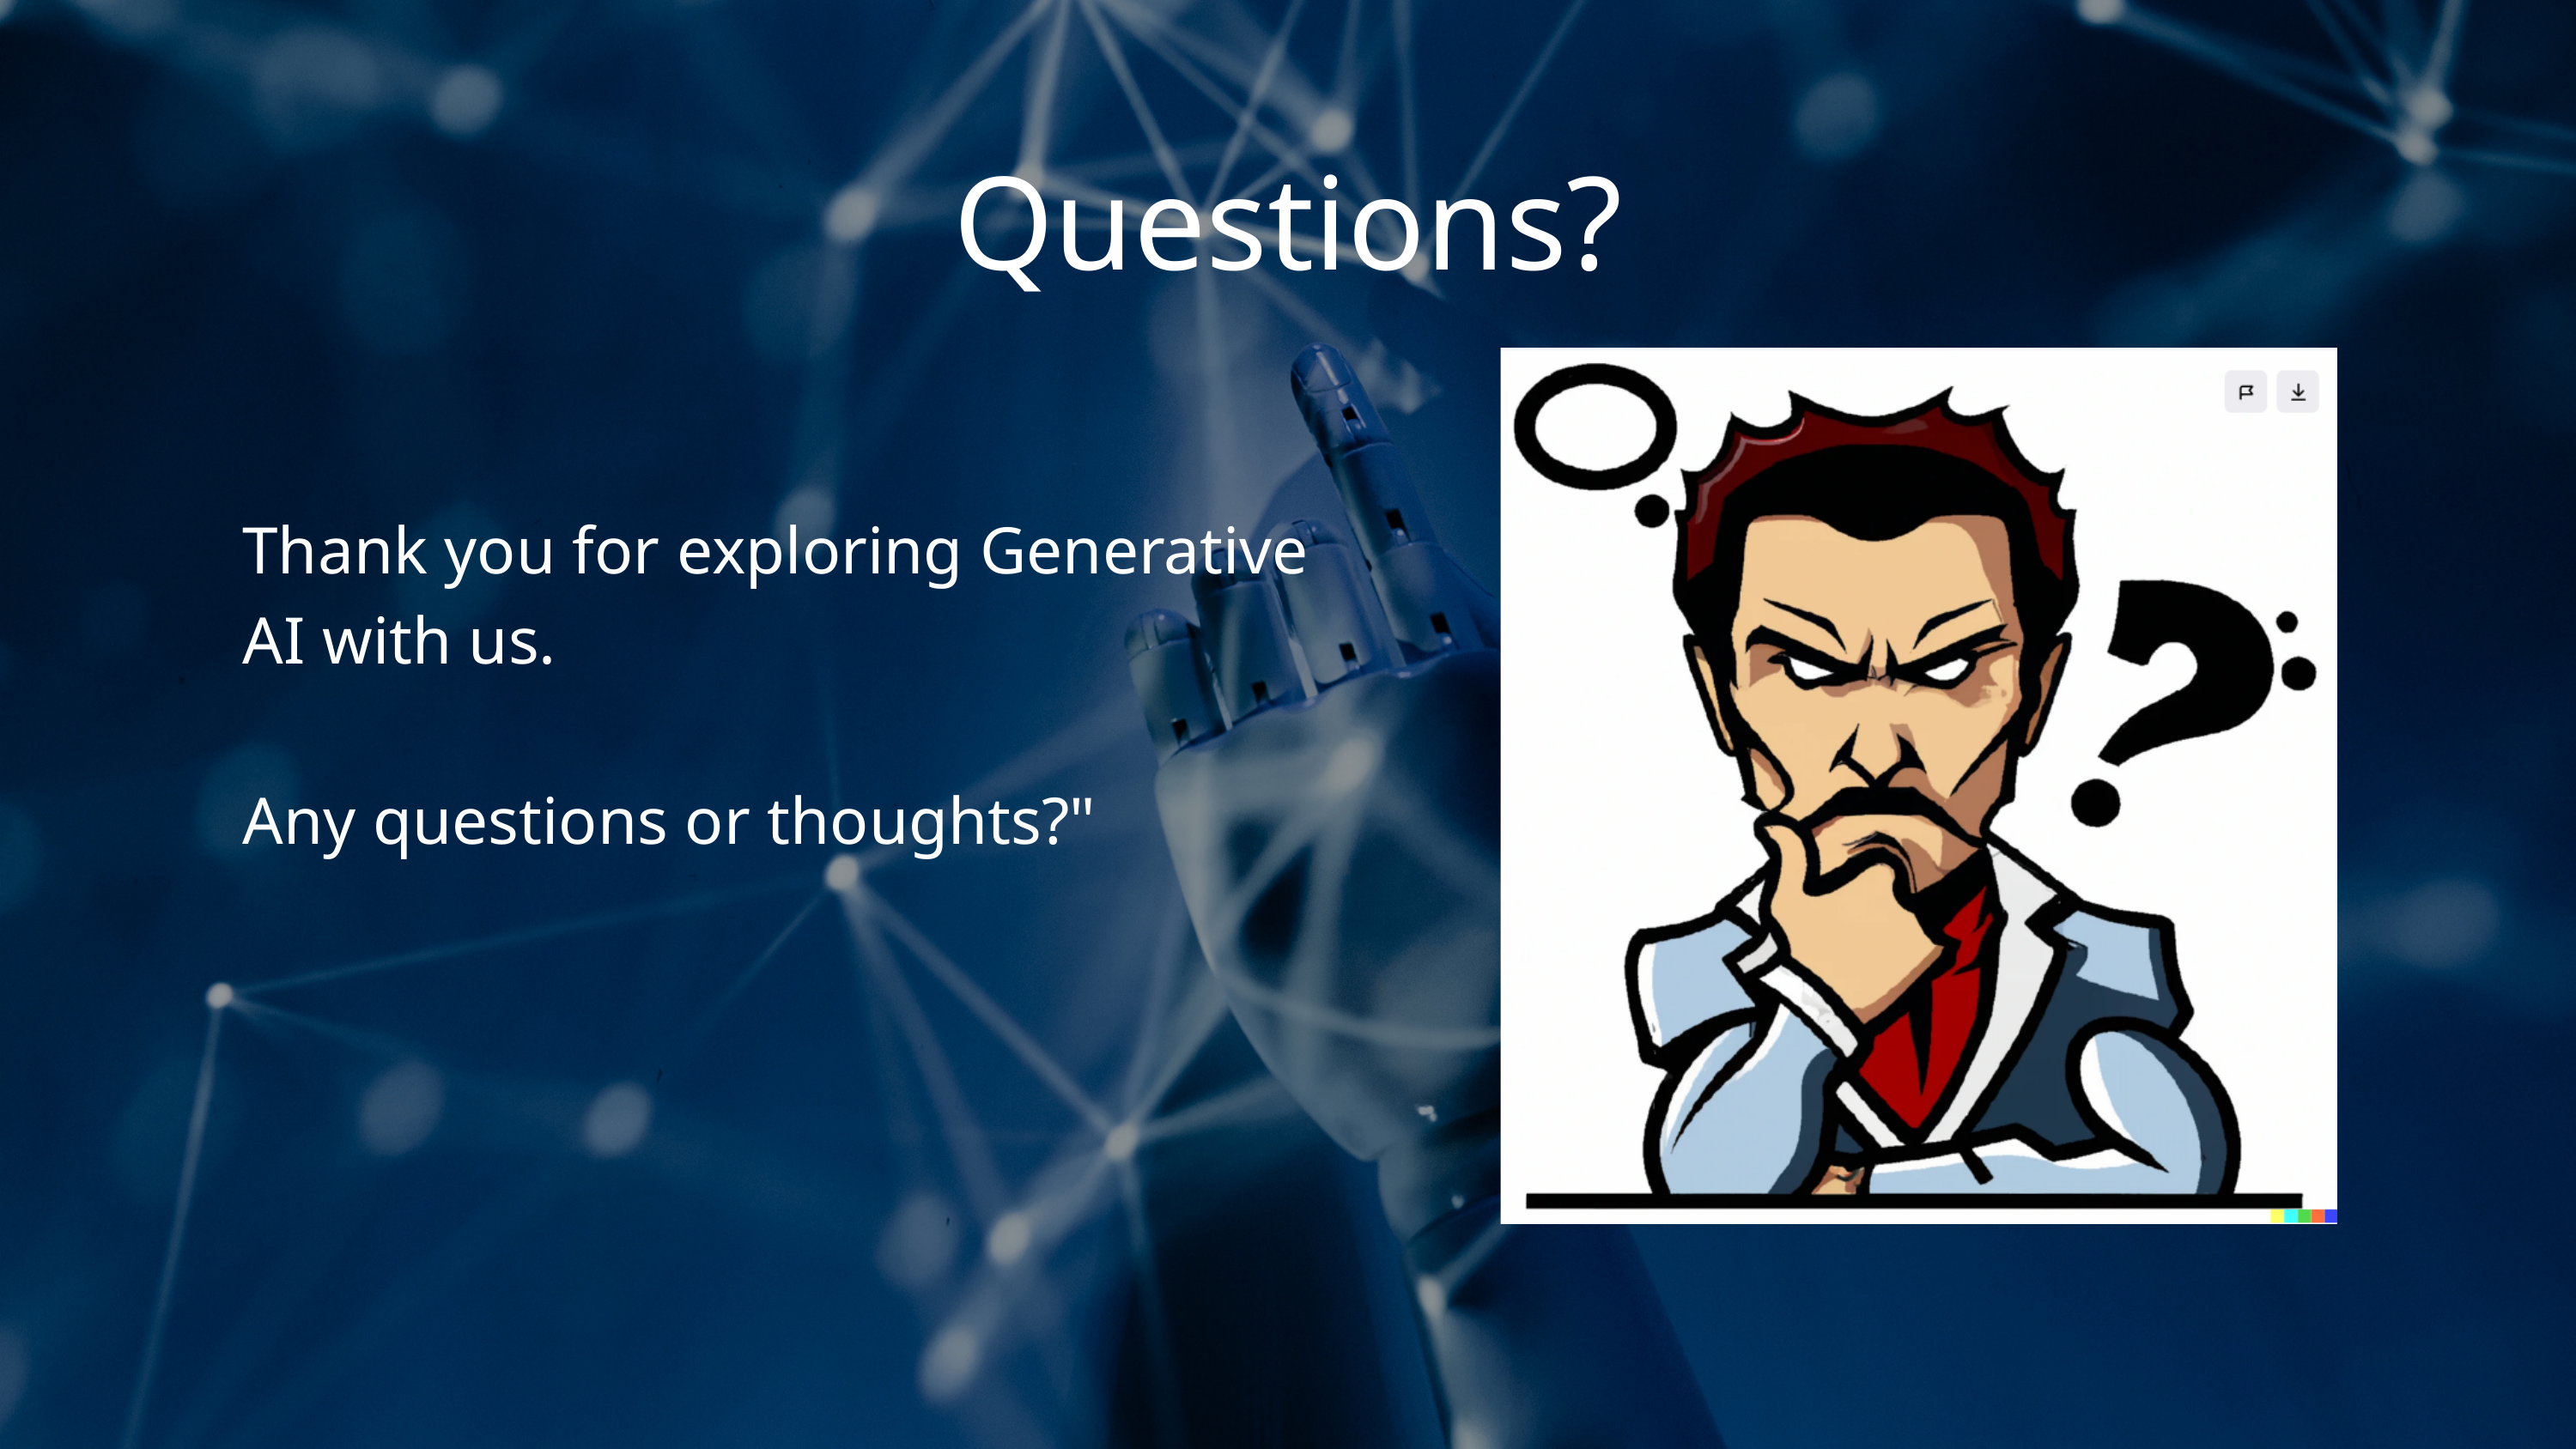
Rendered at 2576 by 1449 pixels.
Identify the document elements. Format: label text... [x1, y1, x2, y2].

text_box Questions? [493, 149, 2082, 296]
text_box Thank you for exploring Generative AI with us. Any questions or thoughts?" [242, 496, 1376, 947]
text_box [1500, 348, 2337, 1224]
text_box [0, 0, 2576, 1449]
